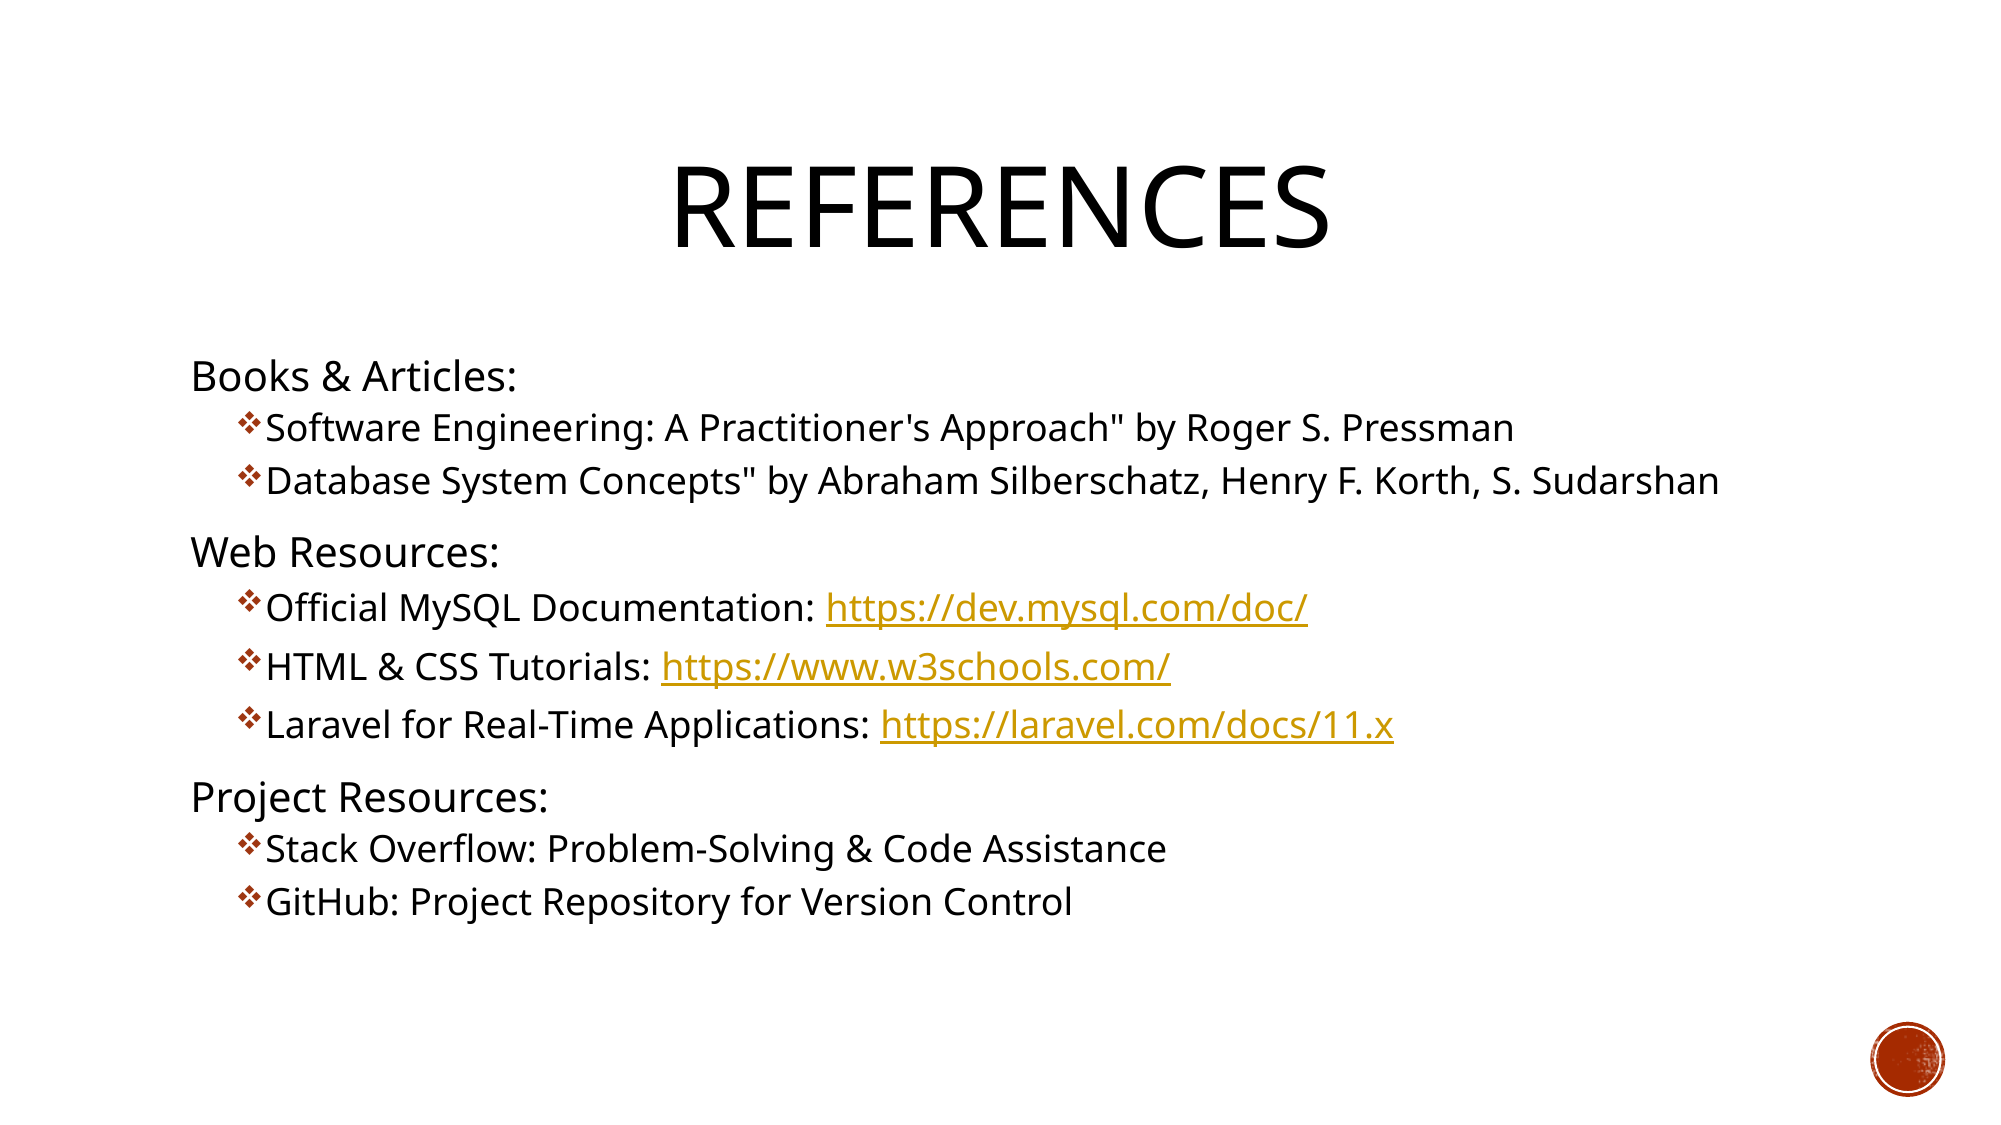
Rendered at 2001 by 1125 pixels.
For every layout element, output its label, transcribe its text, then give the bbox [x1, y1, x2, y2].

list Books & Articles: Software Engineering: A Practitioner's Approach" by Roger S. Pressman Database System Concepts" by Abraham Silberschatz, Henry F. Korth, S. Sudarshan Web Resources: Official MySQL Documentation: https://dev.mysql.com/doc/ HTML & CSS Tutorials: https://www.w3schools.com/ Laravel for Real-Time Applications: https://laravel.com/docs/11.x Project Resources: Stack Overflow: Problem-Solving & Code Assistance GitHub: Project Repository for Version Control [175, 348, 1826, 1013]
title References [175, 79, 1826, 344]
